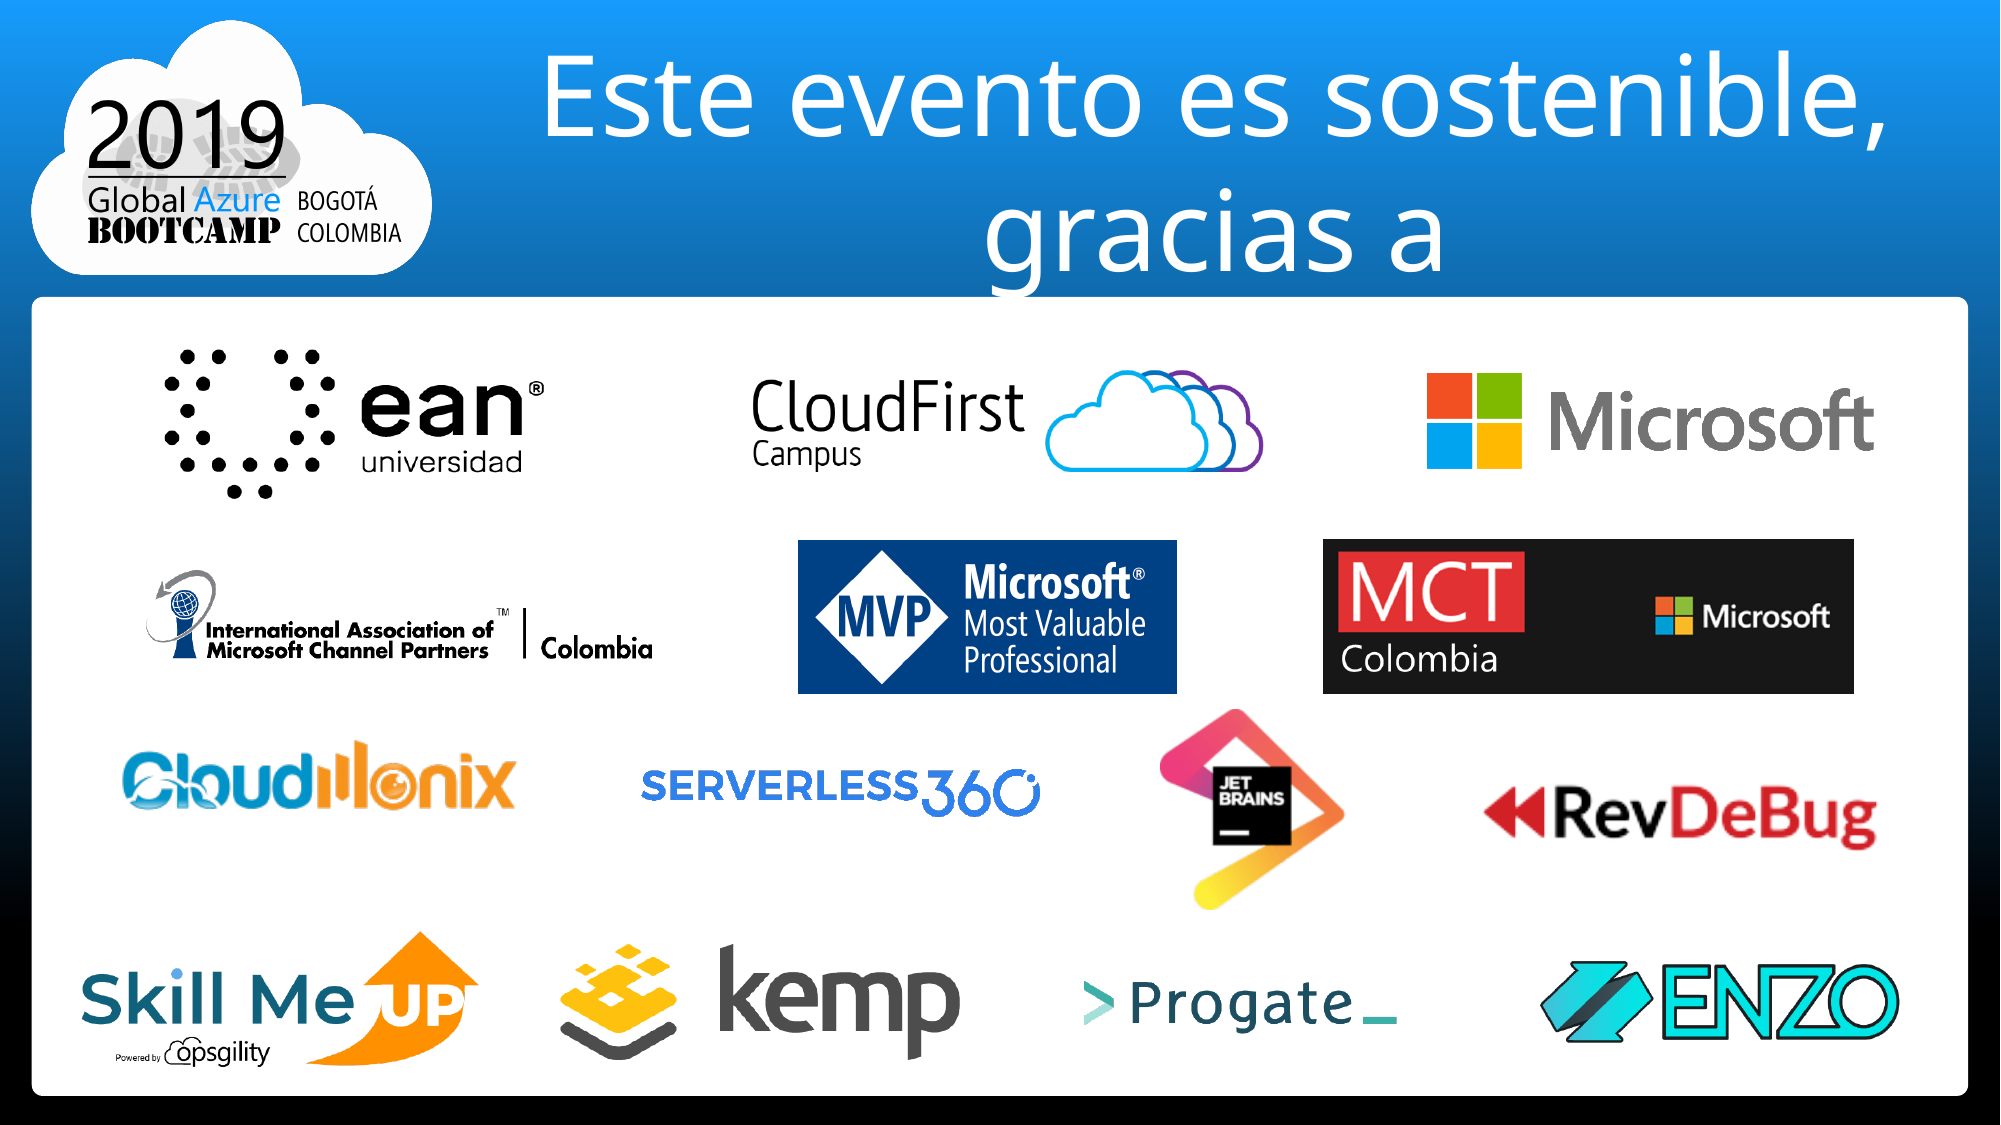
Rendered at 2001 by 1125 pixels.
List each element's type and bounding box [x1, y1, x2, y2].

text_box [0, 0, 2000, 1125]
